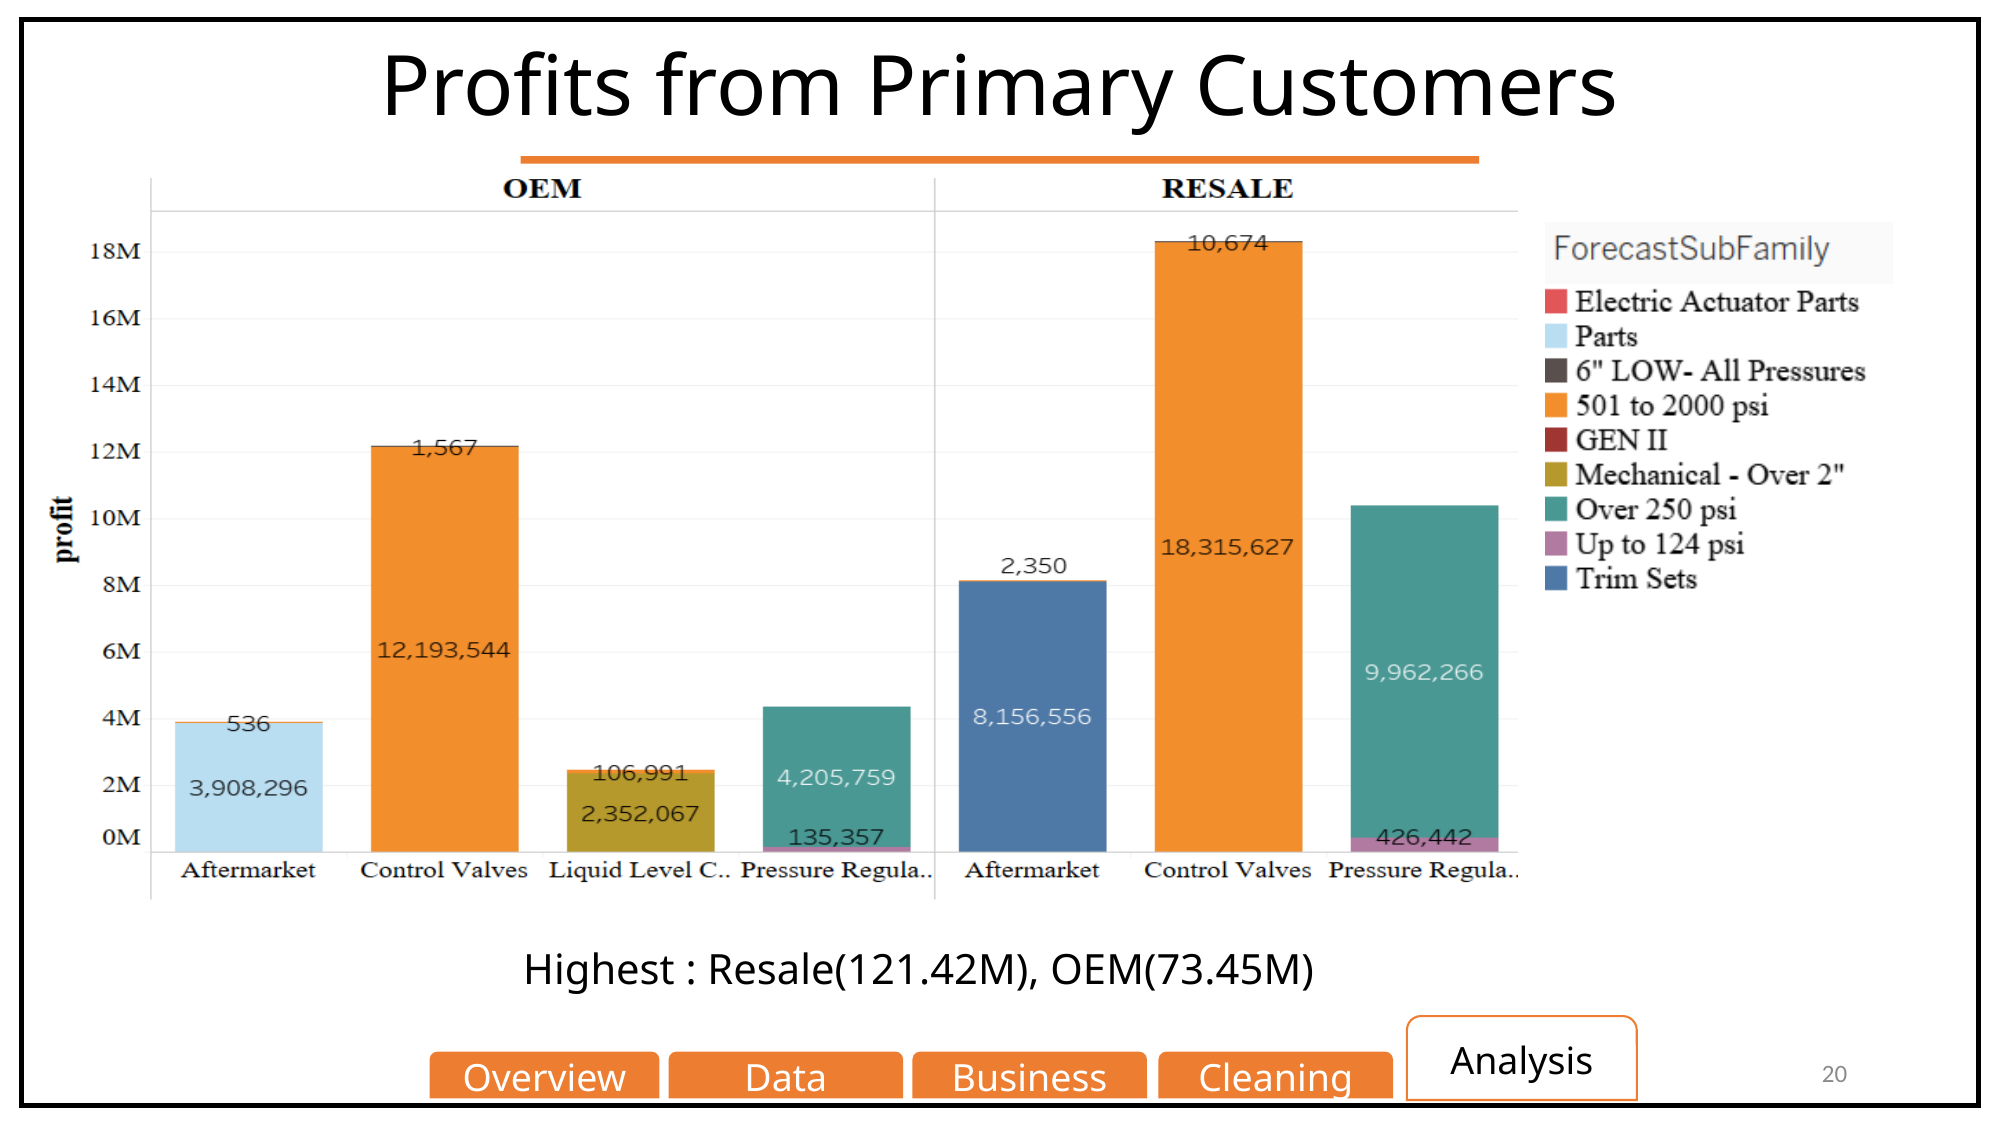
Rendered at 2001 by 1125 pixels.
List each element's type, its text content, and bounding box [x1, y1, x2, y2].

text_box [19, 17, 1981, 1108]
text_box Profits from Primary Customers [20, 24, 1980, 140]
text_box Highest : Resale(121.42M), OEM(73.45M) [508, 935, 1512, 1001]
text_box Overview [428, 1050, 661, 1100]
picture [1545, 222, 1893, 594]
picture [29, 178, 1518, 902]
text_box Analysis [1405, 1015, 1638, 1102]
text_box Data [667, 1050, 905, 1100]
slide_number 20 [1412, 1042, 1863, 1103]
text_box Business [911, 1050, 1149, 1100]
text_box [520, 156, 1480, 164]
text_box Cleaning [1157, 1050, 1395, 1100]
